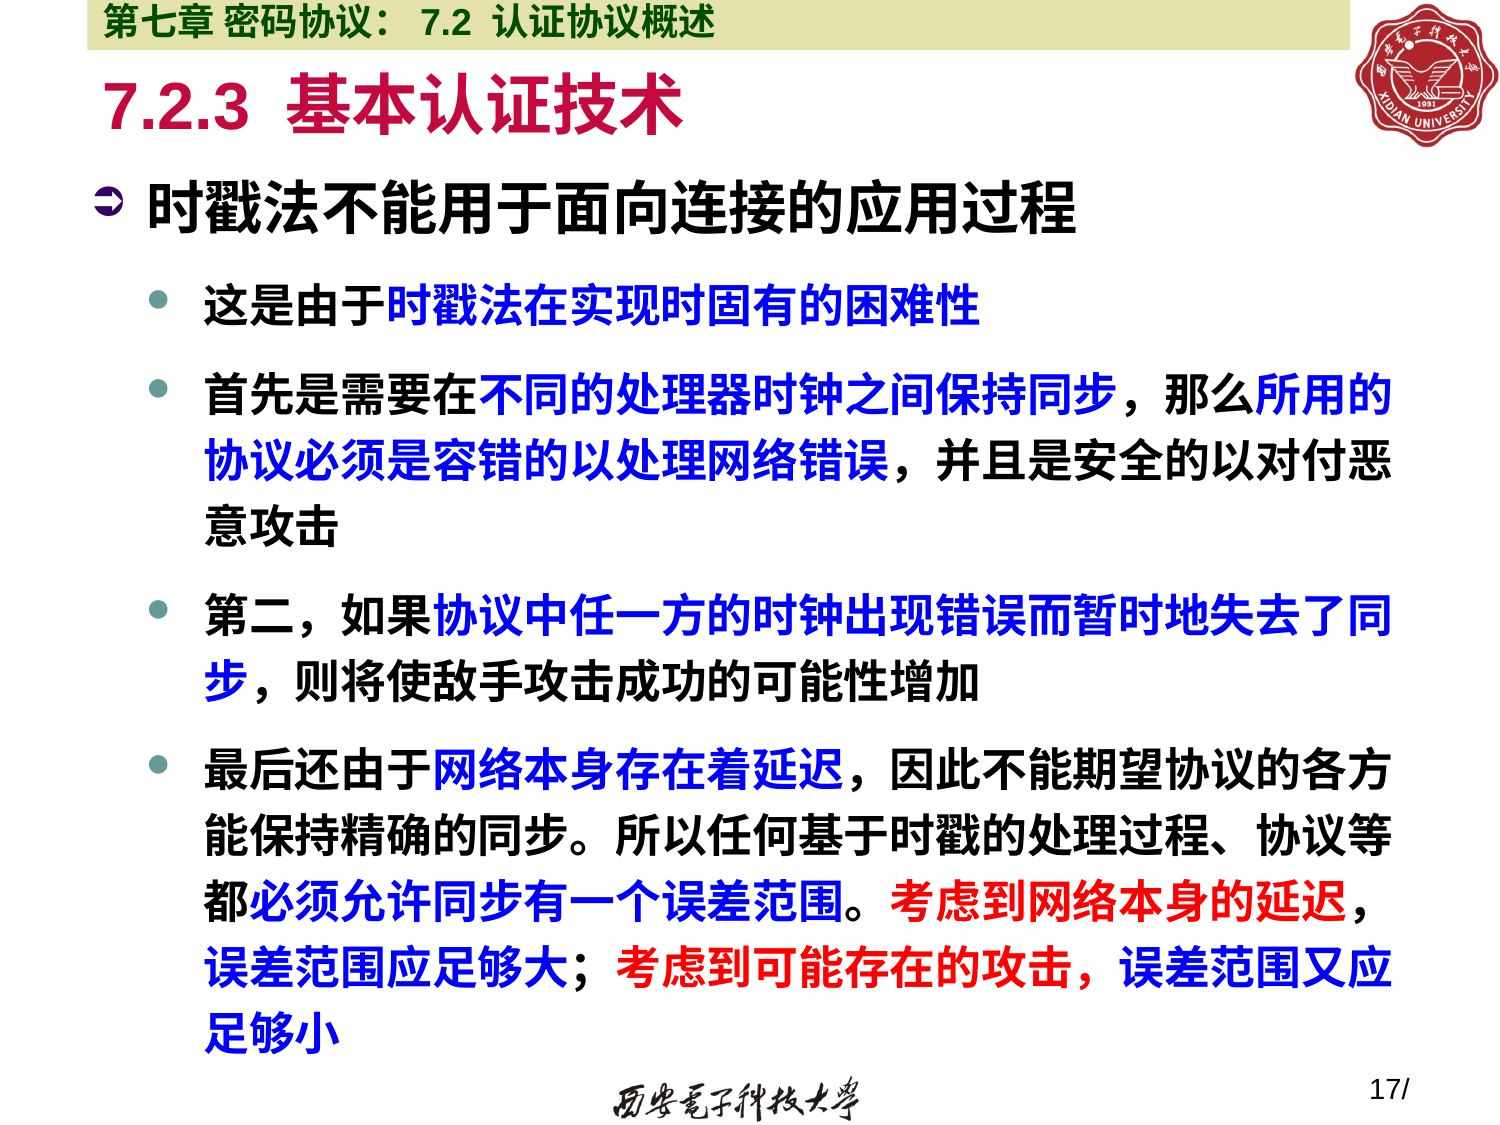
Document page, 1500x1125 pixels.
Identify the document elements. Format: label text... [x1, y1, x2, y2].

list 时戳法不能用于面向连接的应用过程 这是由于时戳法在实现时固有的困难性 首先是需要在不同的处理器时钟之间保持同步，那么所用的协议必须是容错的以处理网络错误，并且是安全的以对付恶意攻击 第二，如果协议中任一方的时钟出现错误而暂时地失去了同步，则将使敌手攻击成功的可能性增加 最后还由于网络本身存在着延迟，因此不能期望协议的各方能保持精确的同步。所以任何基于时戳的处理过程、协议等都必须允许同步有一个误差范围。考虑到网络本身的延迟，误差范围应足够大；考虑到可能存在的攻击，误差范围又应足够小 [74, 149, 1451, 1063]
text_box 第七章 密码协议：7.2 认证协议概述 [87, 0, 1350, 50]
picture [612, 1076, 863, 1125]
slide_number 17/ [1212, 1062, 1426, 1113]
title 7.2.3 基本认证技术 [87, 62, 1351, 149]
picture [1350, 0, 1500, 150]
